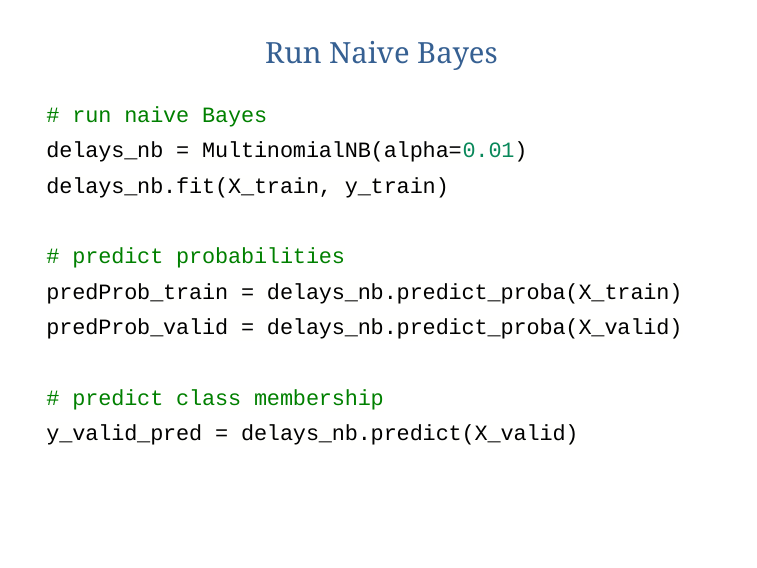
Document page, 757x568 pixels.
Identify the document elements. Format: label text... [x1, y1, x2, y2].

text_box # run naive Bayes delays_nb = MultinomialNB(alpha=0.01) delays_nb.fit(X_train, y_train) # predict probabilities predProb_train = delays_nb.predict_proba(X_train) predProb_valid = delays_nb.predict_proba(X_valid) # predict class membership y_valid_pred = delays_nb.predict(X_valid) [31, 76, 731, 565]
title Run Naive Bayes [4, 33, 757, 98]
